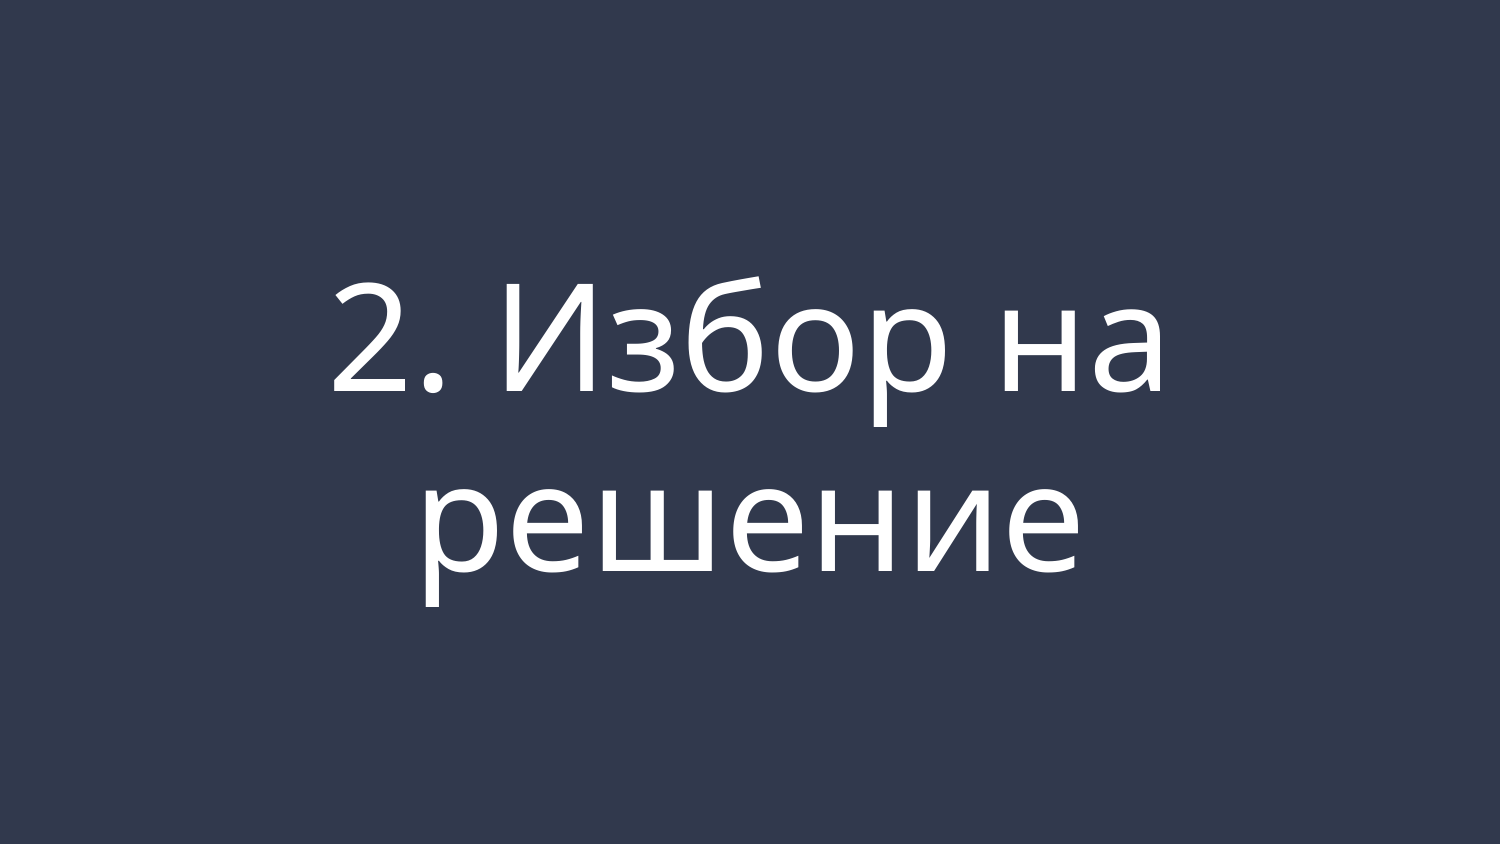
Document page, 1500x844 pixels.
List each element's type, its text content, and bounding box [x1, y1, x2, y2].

title 2. Избор на решение [0, 319, 1500, 524]
